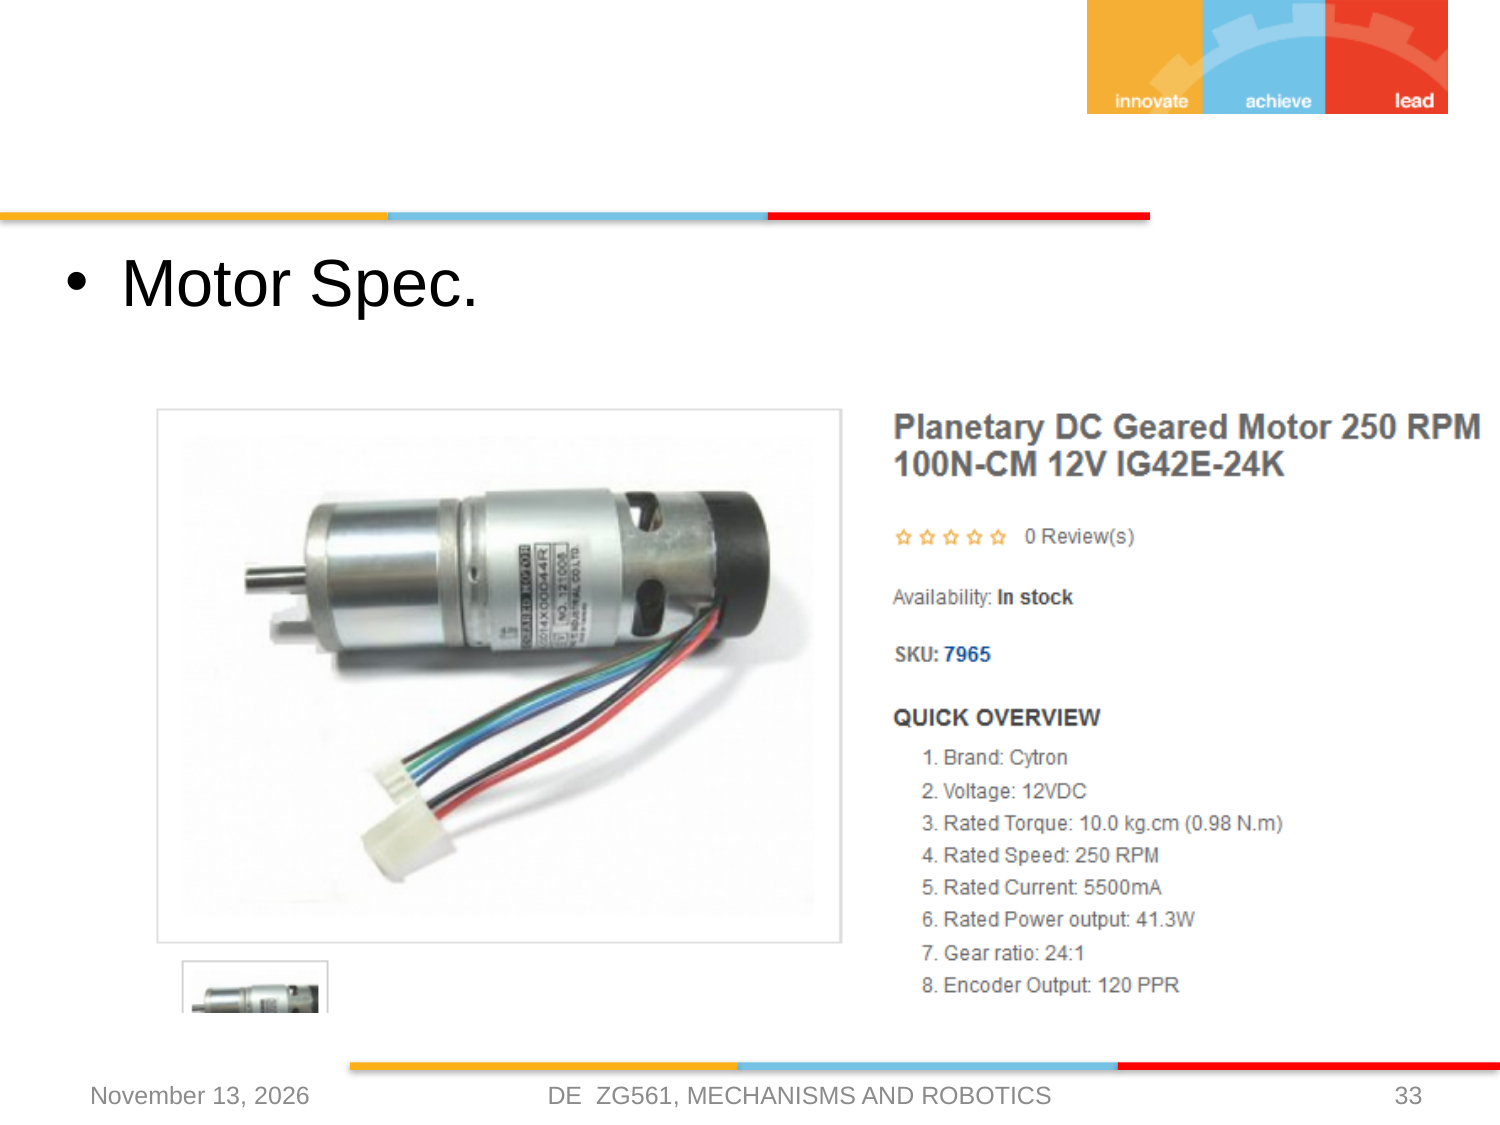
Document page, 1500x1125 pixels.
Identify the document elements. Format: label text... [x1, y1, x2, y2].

picture [103, 387, 1496, 1013]
footer DE ZG561, MECHANISMS AND ROBOTICS [512, 1065, 1088, 1125]
picture [1087, 0, 1448, 114]
list Motor Spec. [50, 232, 1448, 1063]
slide_number 33 [1088, 1065, 1438, 1125]
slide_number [75, 1065, 425, 1125]
